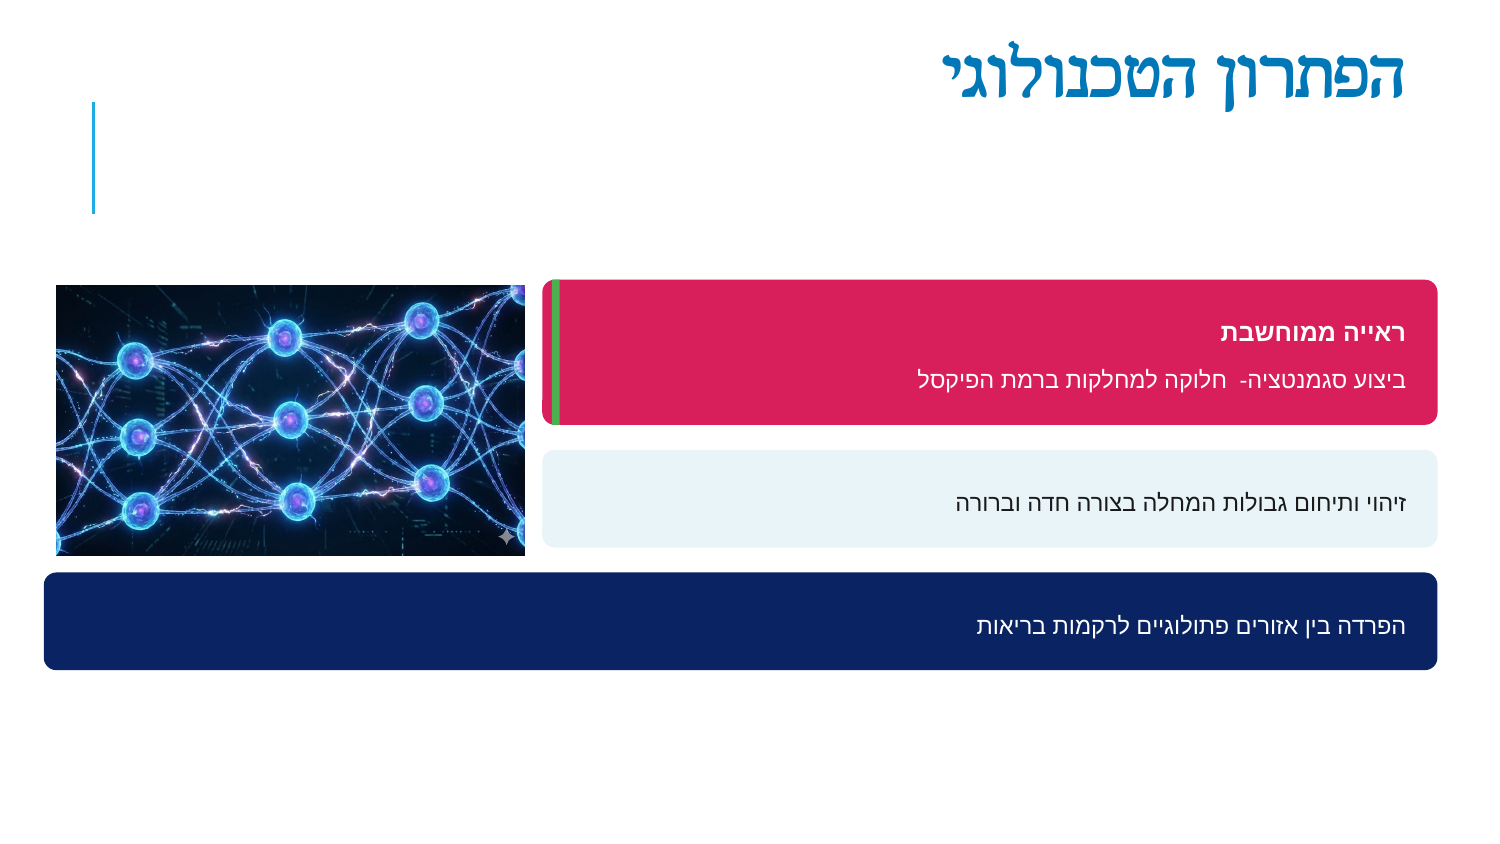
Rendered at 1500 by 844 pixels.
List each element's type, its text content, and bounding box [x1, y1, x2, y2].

text_box [43, 572, 1438, 671]
text_box ביצוע סגמנטציה- חלוקה למחלקות ברמת הפיקסל [531, 358, 1407, 394]
text_box [542, 394, 555, 425]
text_box הפרדה בין אזורים פתולוגיים לרקמות בריאות [67, 603, 1407, 639]
picture [56, 285, 525, 556]
text_box זיהוי ותיחום גבולות המחלה בצורה חדה וברורה [531, 481, 1407, 517]
text_box [556, 279, 1438, 425]
text_box [542, 279, 555, 310]
text_box ראייה ממוחשבת [531, 310, 1407, 346]
text_box [542, 449, 1438, 548]
text_box הפתרון הטכנולוגי [702, 0, 1438, 129]
text_box [542, 346, 555, 358]
